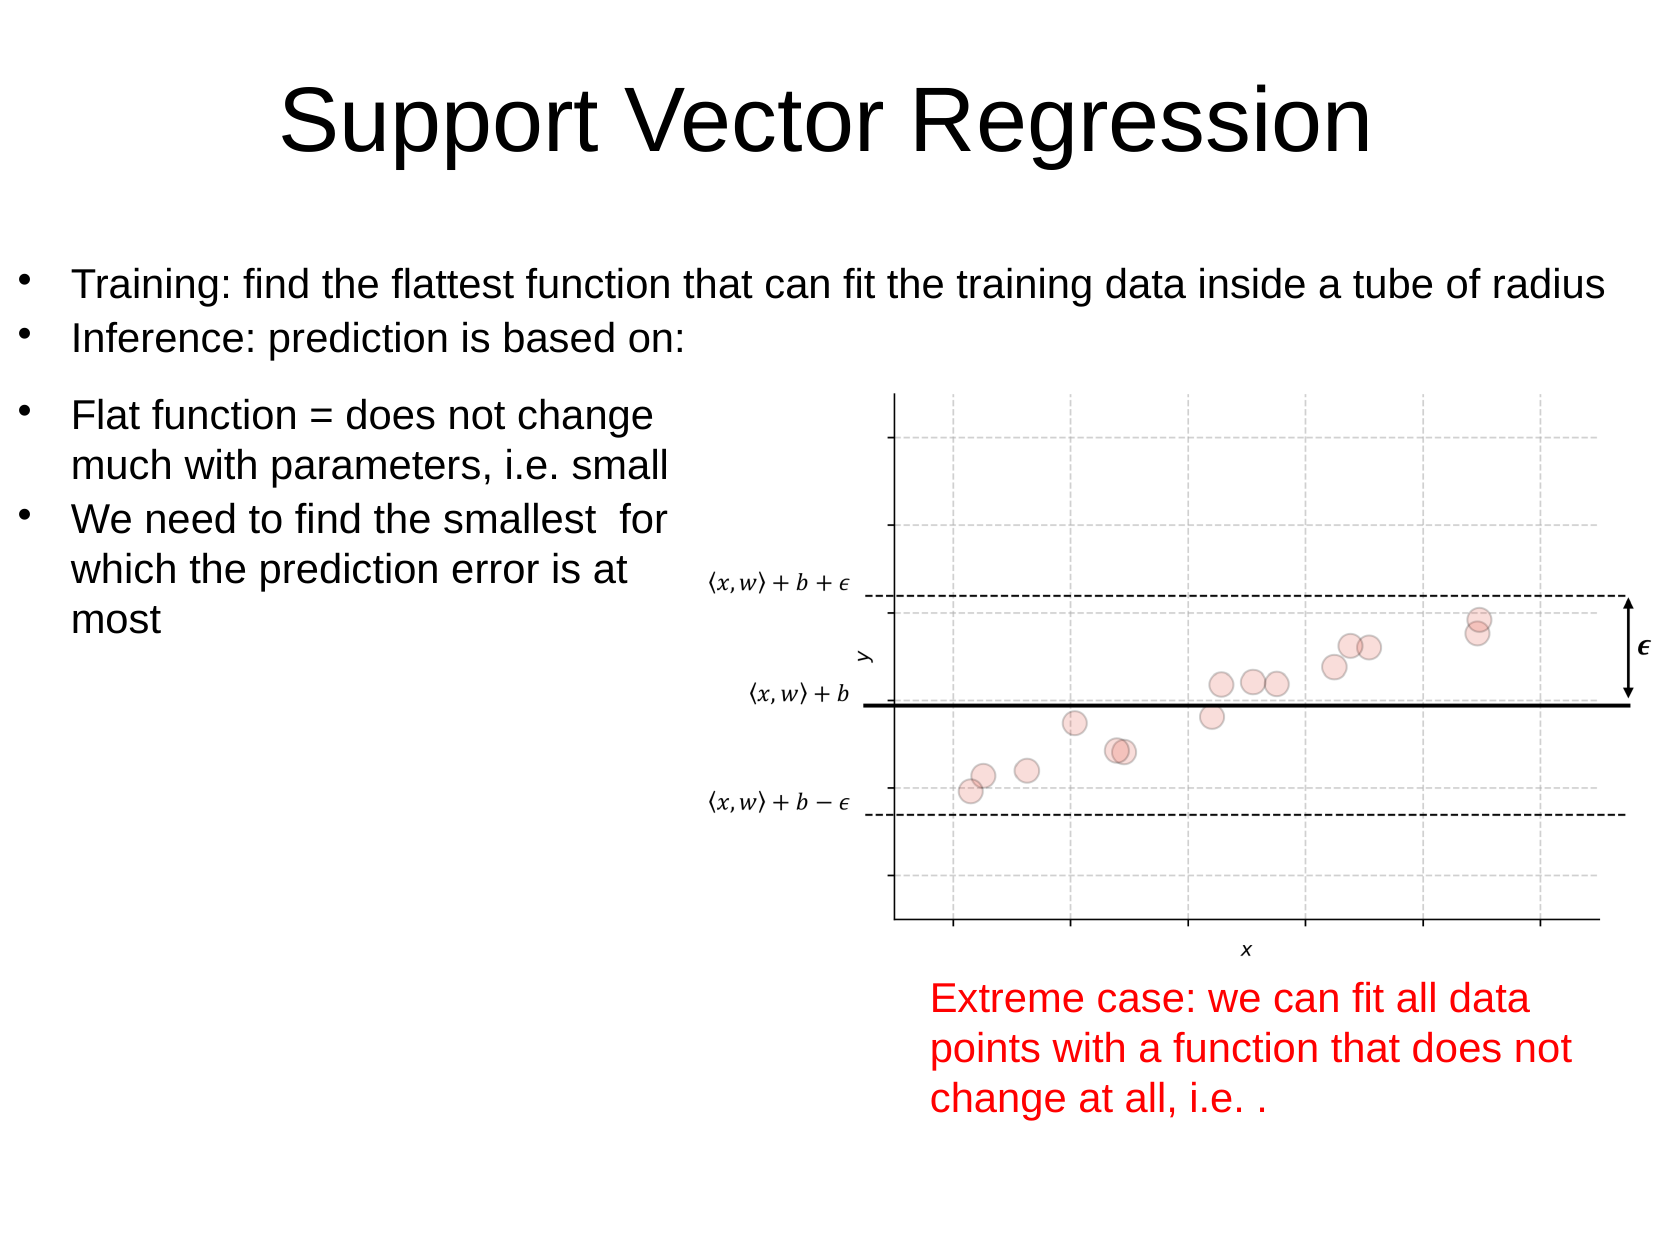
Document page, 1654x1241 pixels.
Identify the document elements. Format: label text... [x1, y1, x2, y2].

picture [698, 387, 1654, 962]
text_box Support Vector Regression [82, 49, 1571, 181]
